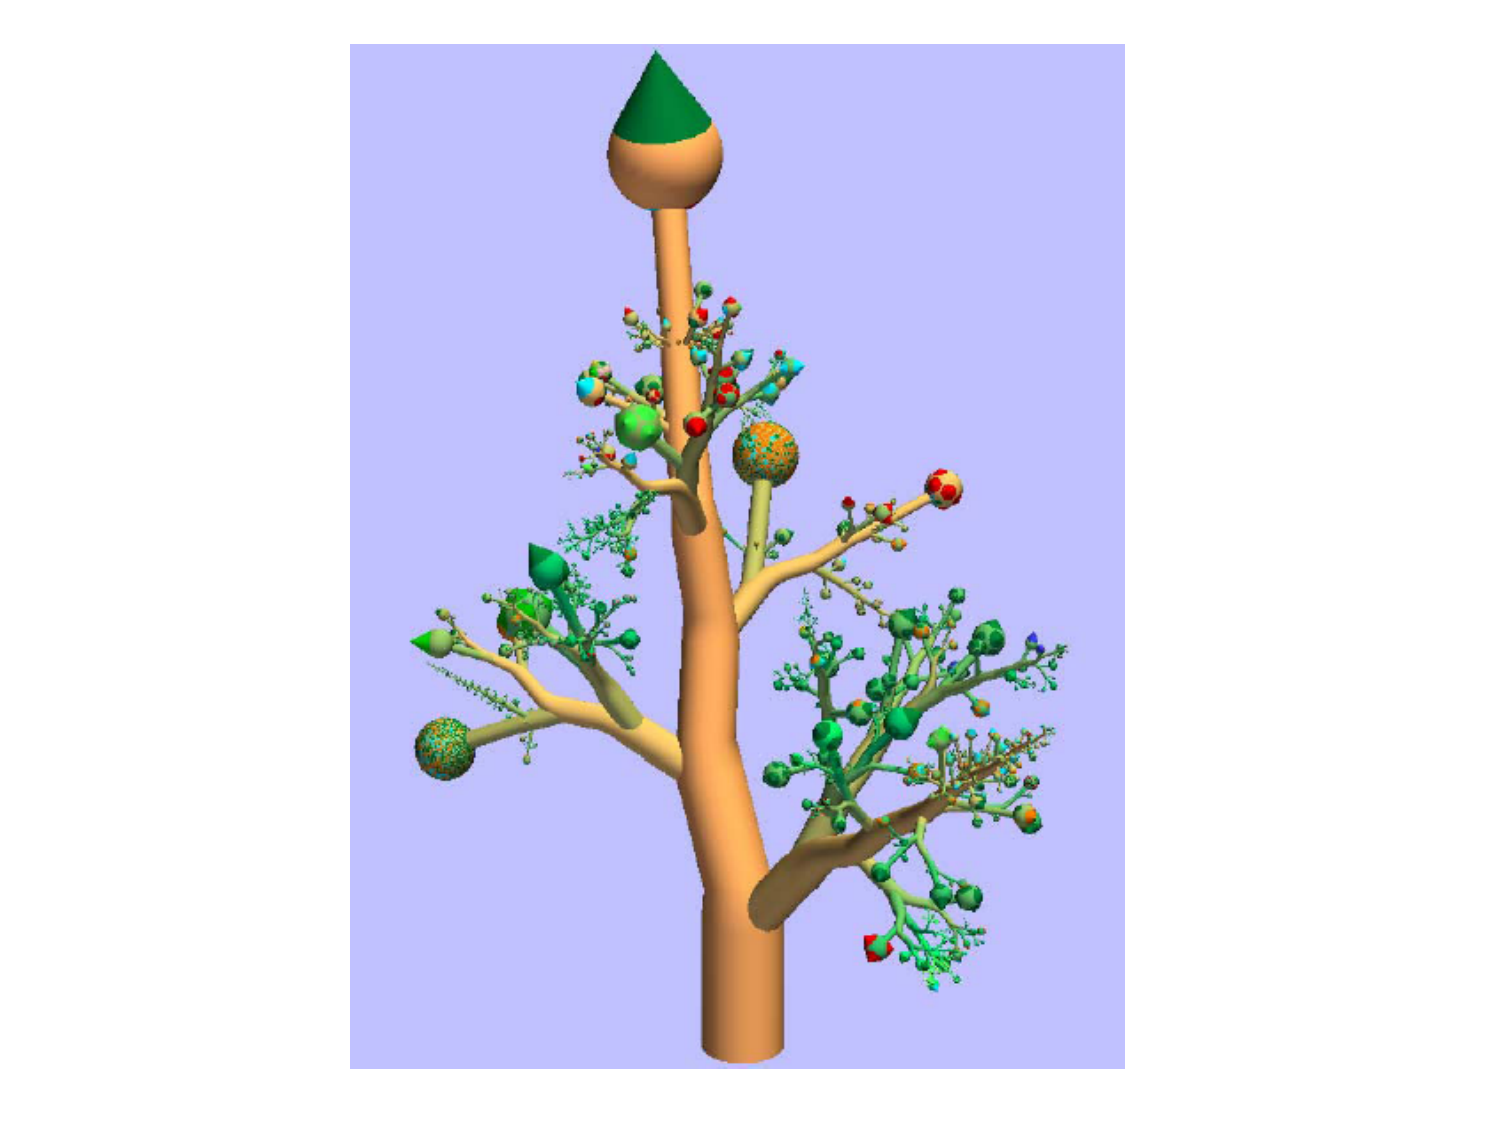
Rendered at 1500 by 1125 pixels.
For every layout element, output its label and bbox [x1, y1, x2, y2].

picture [349, 44, 1126, 1069]
